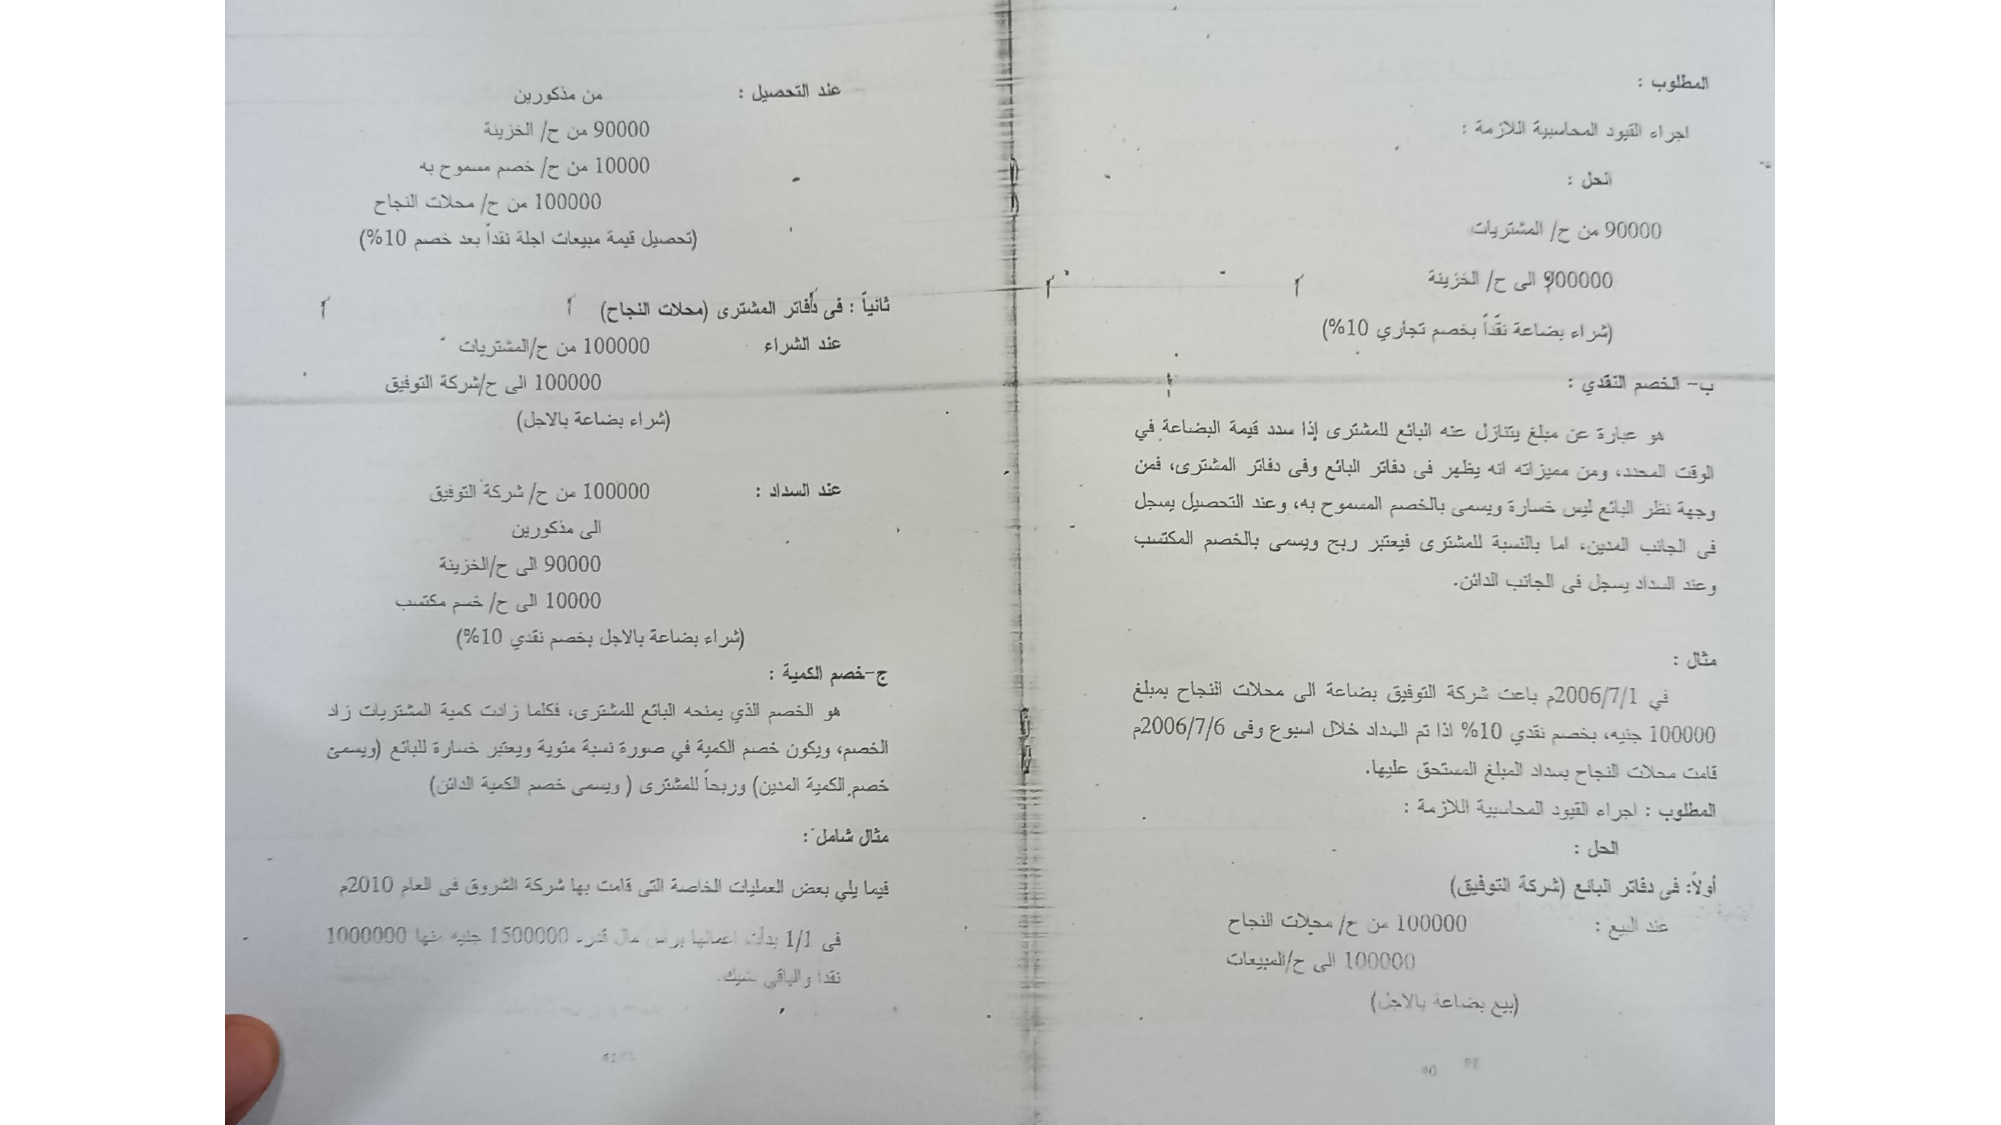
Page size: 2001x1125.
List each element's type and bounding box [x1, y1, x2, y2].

picture [225, 0, 1775, 1125]
